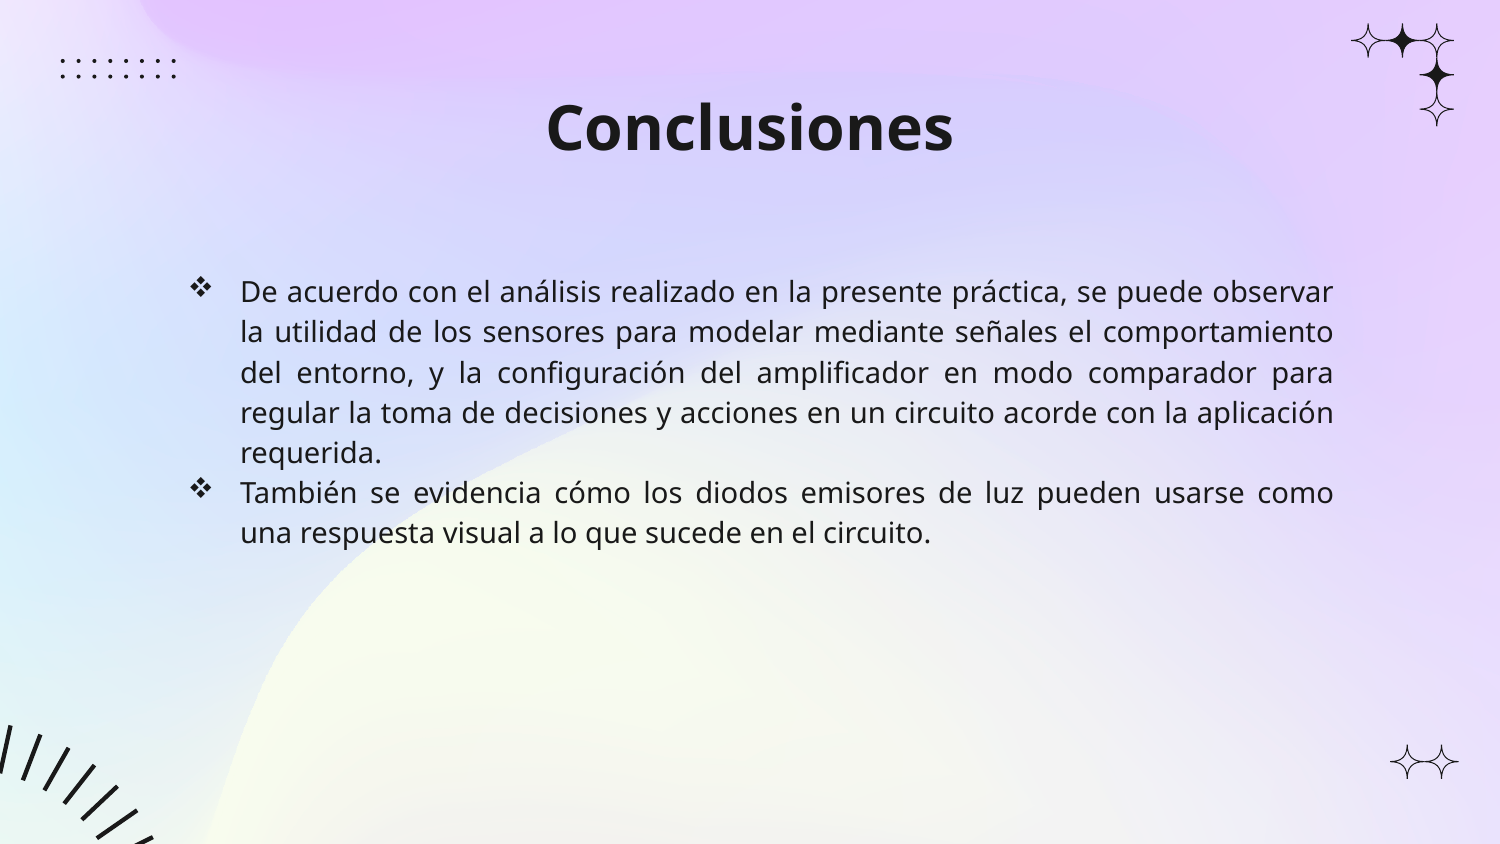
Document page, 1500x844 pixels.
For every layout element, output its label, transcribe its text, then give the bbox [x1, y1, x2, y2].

title Conclusiones [118, 72, 1382, 167]
subtitle De acuerdo con el análisis realizado en la presente práctica, se puede observar la utilidad de los sensores para modelar mediante señales el comportamiento del entorno, y la configuración del amplificador en modo comparador para regular la toma de decisiones y acciones en un circuito acorde con la aplicación requerida. También se evidencia cómo los diodos emisores de luz pueden usarse como una respuesta visual a lo que sucede en el circuito. [150, 253, 1350, 514]
